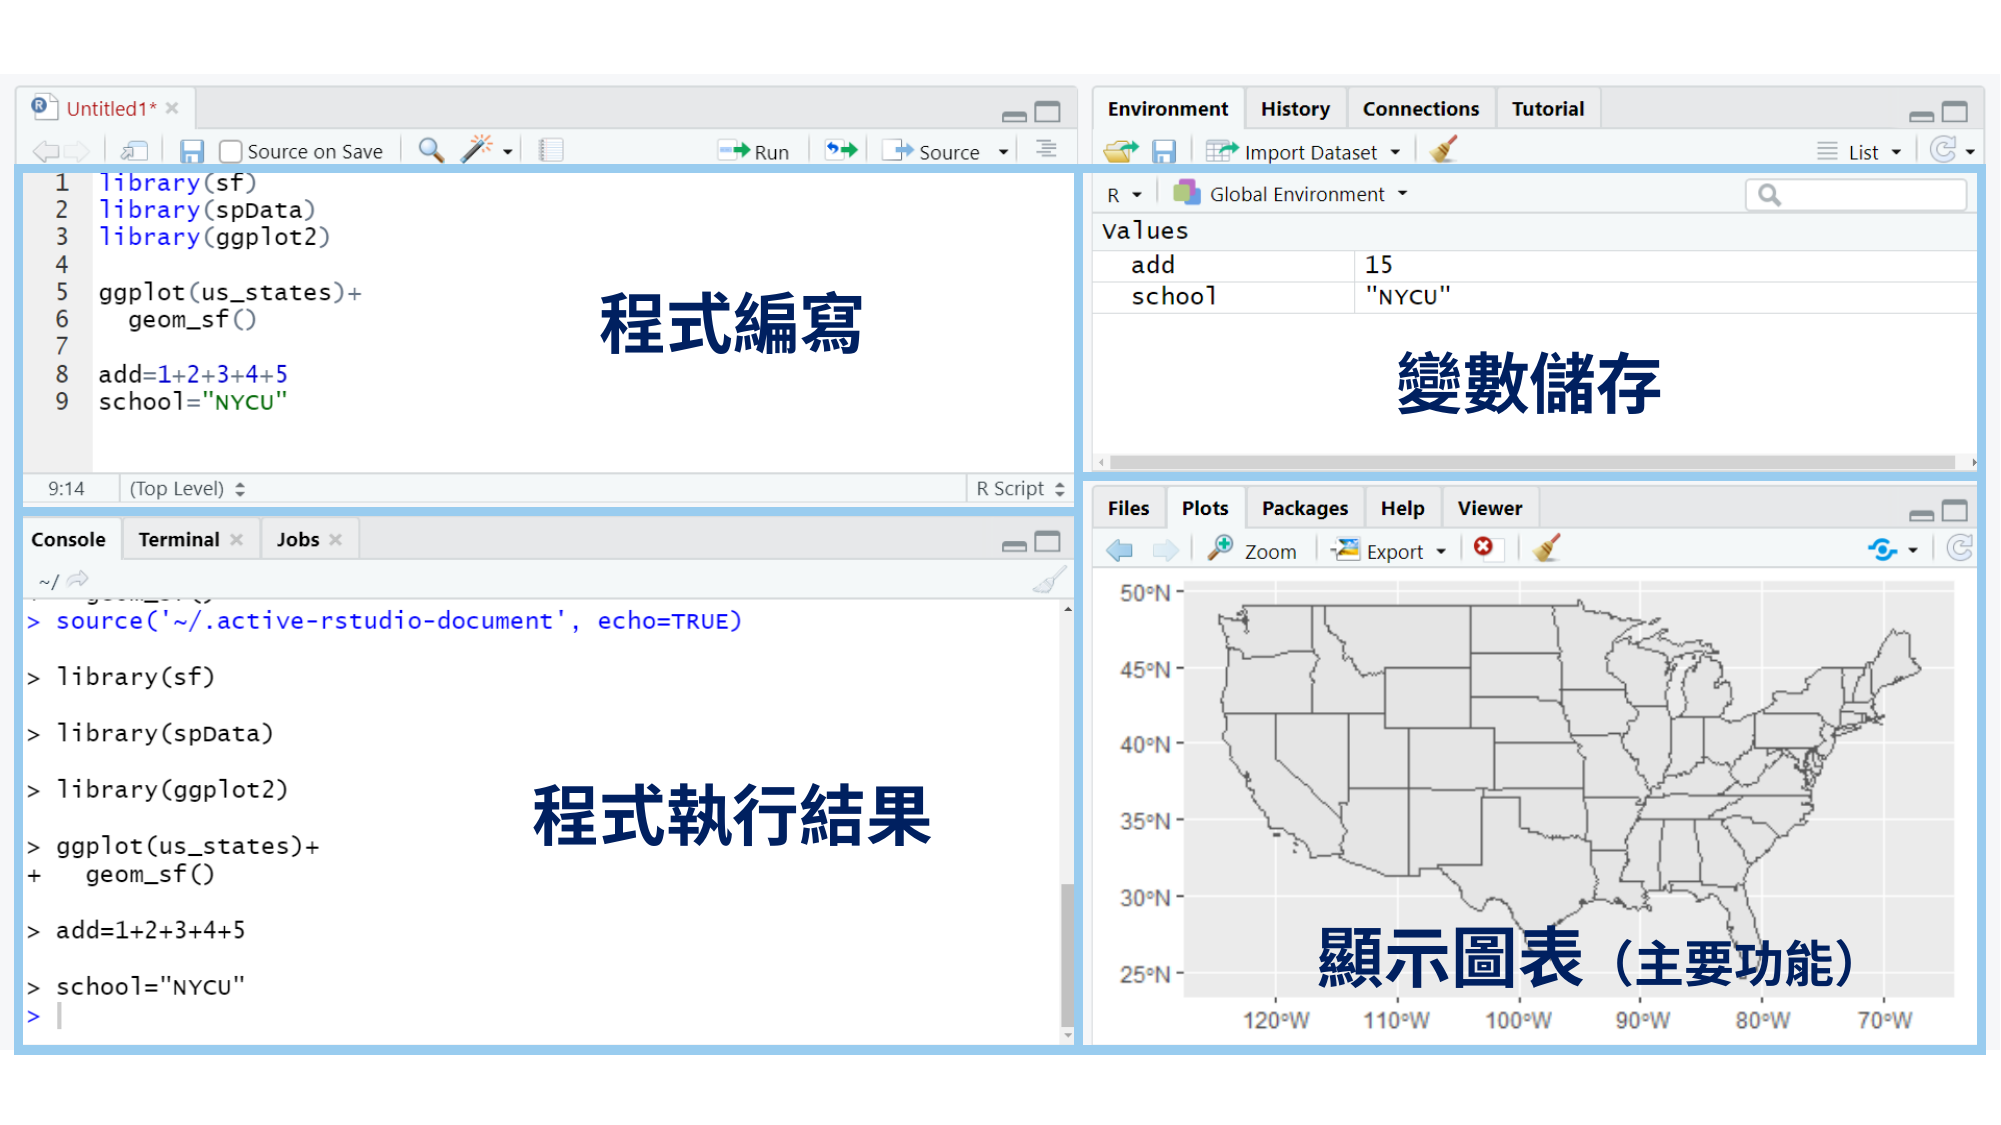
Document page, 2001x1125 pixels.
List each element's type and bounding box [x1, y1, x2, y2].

picture [0, 74, 2000, 1050]
